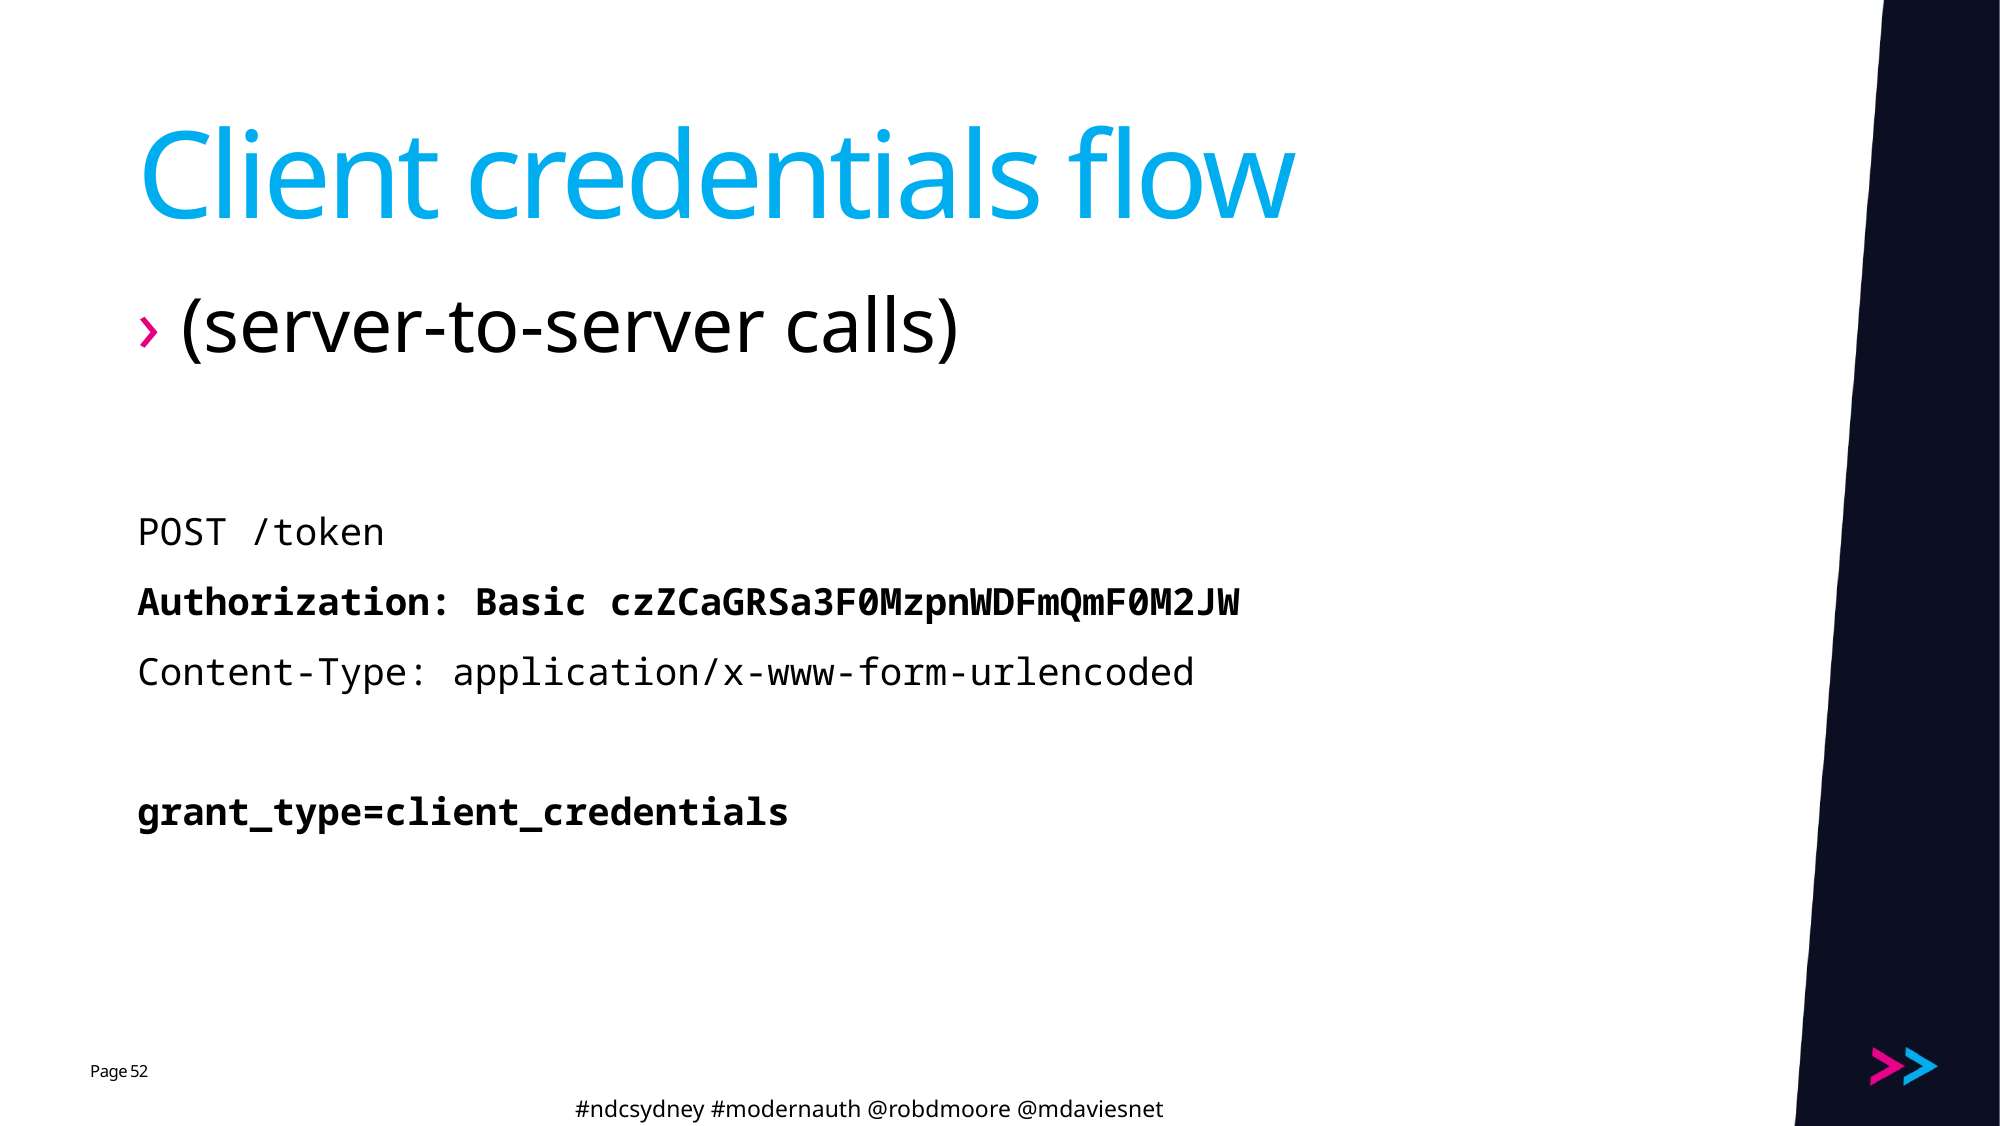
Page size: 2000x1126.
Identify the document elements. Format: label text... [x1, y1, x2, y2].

list (server-to-server calls) POST /token Authorization: Basic czZCaGRSa3F0MzpnWDFmQmF0M2JW Content-Type: application/x-www-form-urlencoded grant_type=client_credentials [137, 277, 1786, 1021]
picture [0, 0, 2000, 1126]
slide_number 52 [130, 1061, 166, 1113]
title Client credentials flow [137, 54, 1786, 243]
